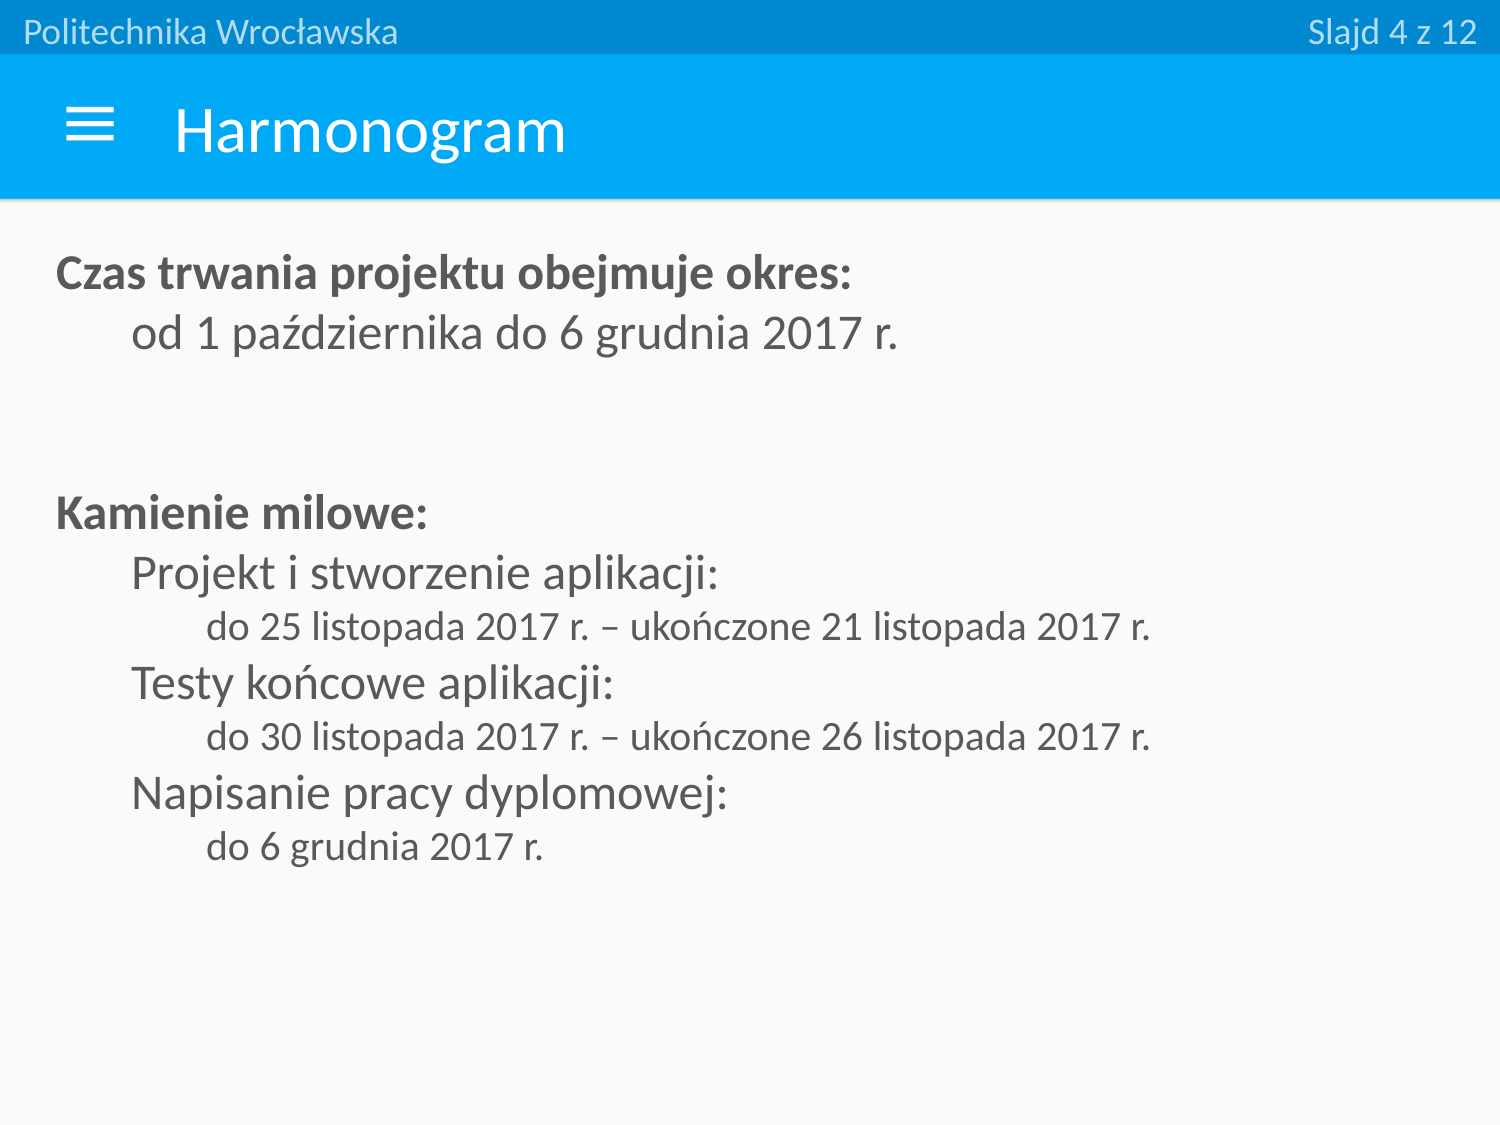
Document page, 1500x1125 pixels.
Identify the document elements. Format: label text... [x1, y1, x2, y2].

text_box Harmonogram [159, 78, 1425, 197]
picture [66, 107, 114, 112]
text_box Czas trwania projektu obejmuje okres: od 1 października do 6 grudnia 2017 r. Kamienie milowe: Projekt i stworzenie aplikacji: do 25 listopada 2017 r. – ukończone 21 listopada 2017 r. Testy końcowe aplikacji: do 30 listopada 2017 r. – ukończone 26 listopada 2017 r. Napisanie pracy dyplomowej: do 6 grudnia 2017 r. [41, 231, 1459, 877]
text_box Politechnika Wrocławska Slajd 4 z 12 [0, 0, 1500, 60]
picture [0, 199, 1500, 1125]
picture [66, 135, 114, 140]
picture [66, 121, 114, 126]
